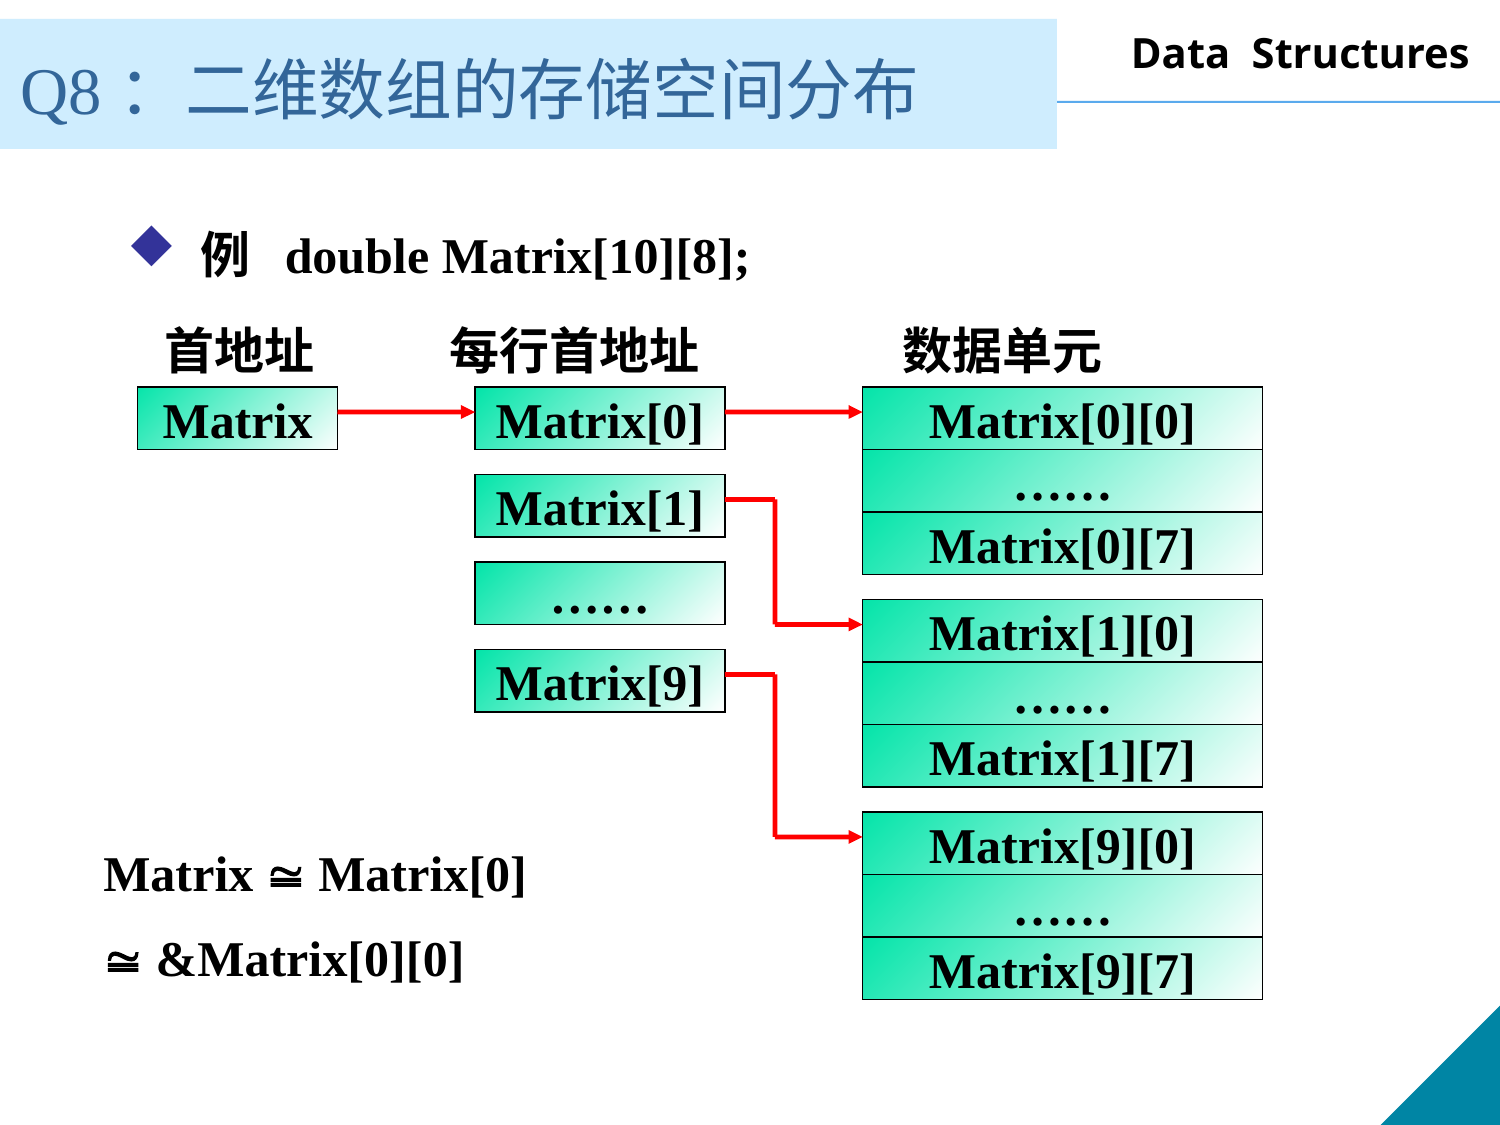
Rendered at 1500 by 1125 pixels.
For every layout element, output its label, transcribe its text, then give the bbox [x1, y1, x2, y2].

text_box Matrix  Matrix[0]  &Matrix[0][0] [88, 834, 137, 994]
title Q8：二维数组的存储空间分布 [5, 31, 1057, 136]
text_box 例 double Matrix[10][8]; [112, 215, 1450, 291]
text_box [137, 386, 1263, 1000]
text_box 首地址 每行首地址 数据单元 [149, 311, 1263, 386]
